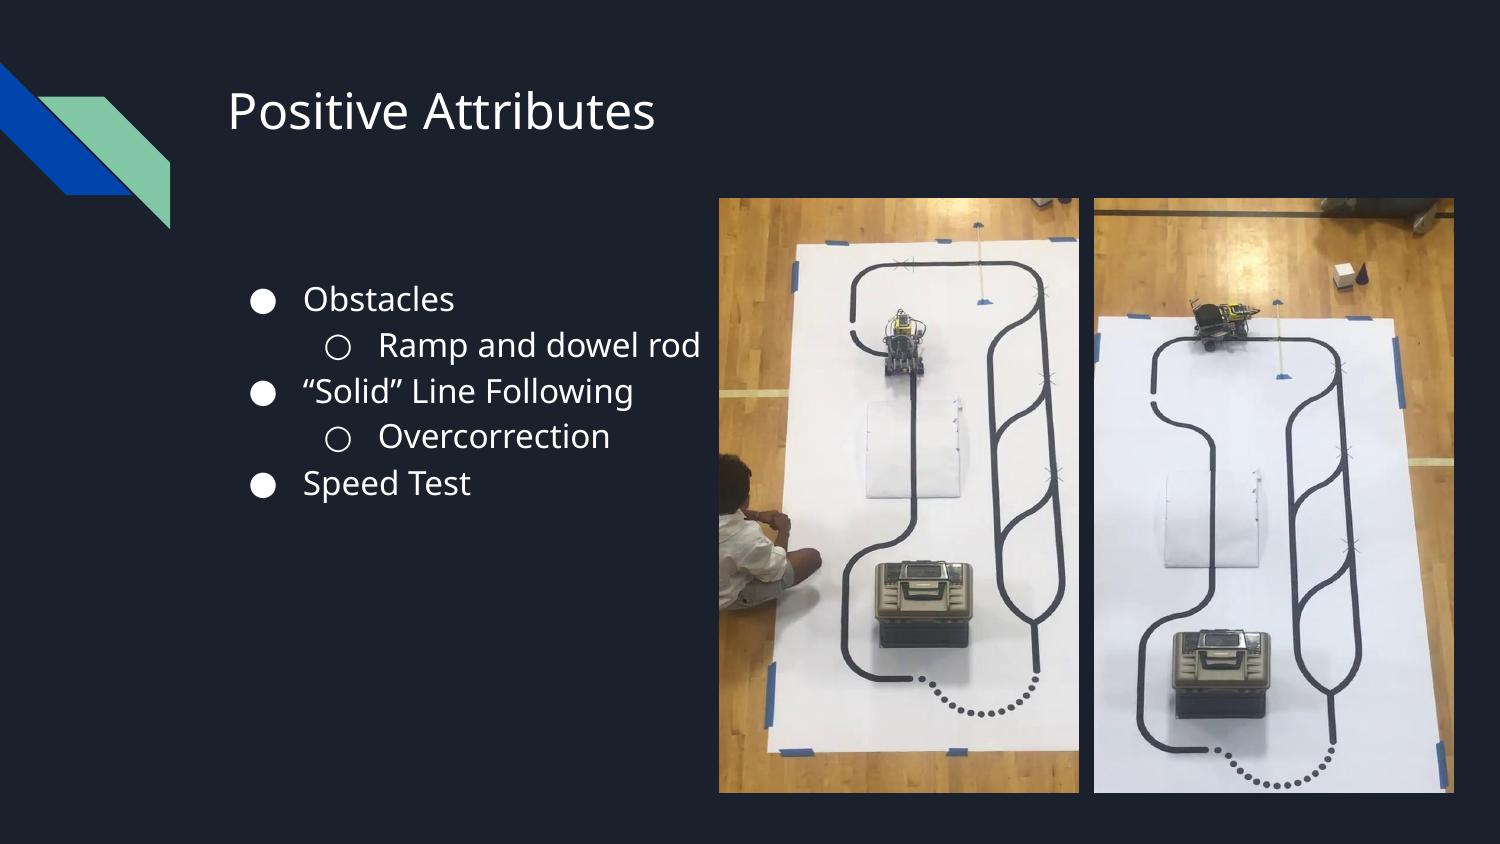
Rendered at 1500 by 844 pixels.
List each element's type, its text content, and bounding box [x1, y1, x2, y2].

list Obstacles Ramp and dowel rod “Solid” Line Following Overcorrection Speed Test [212, 257, 713, 735]
picture [1093, 198, 1454, 794]
title Positive Attributes [212, 64, 1368, 215]
picture [718, 198, 1079, 794]
